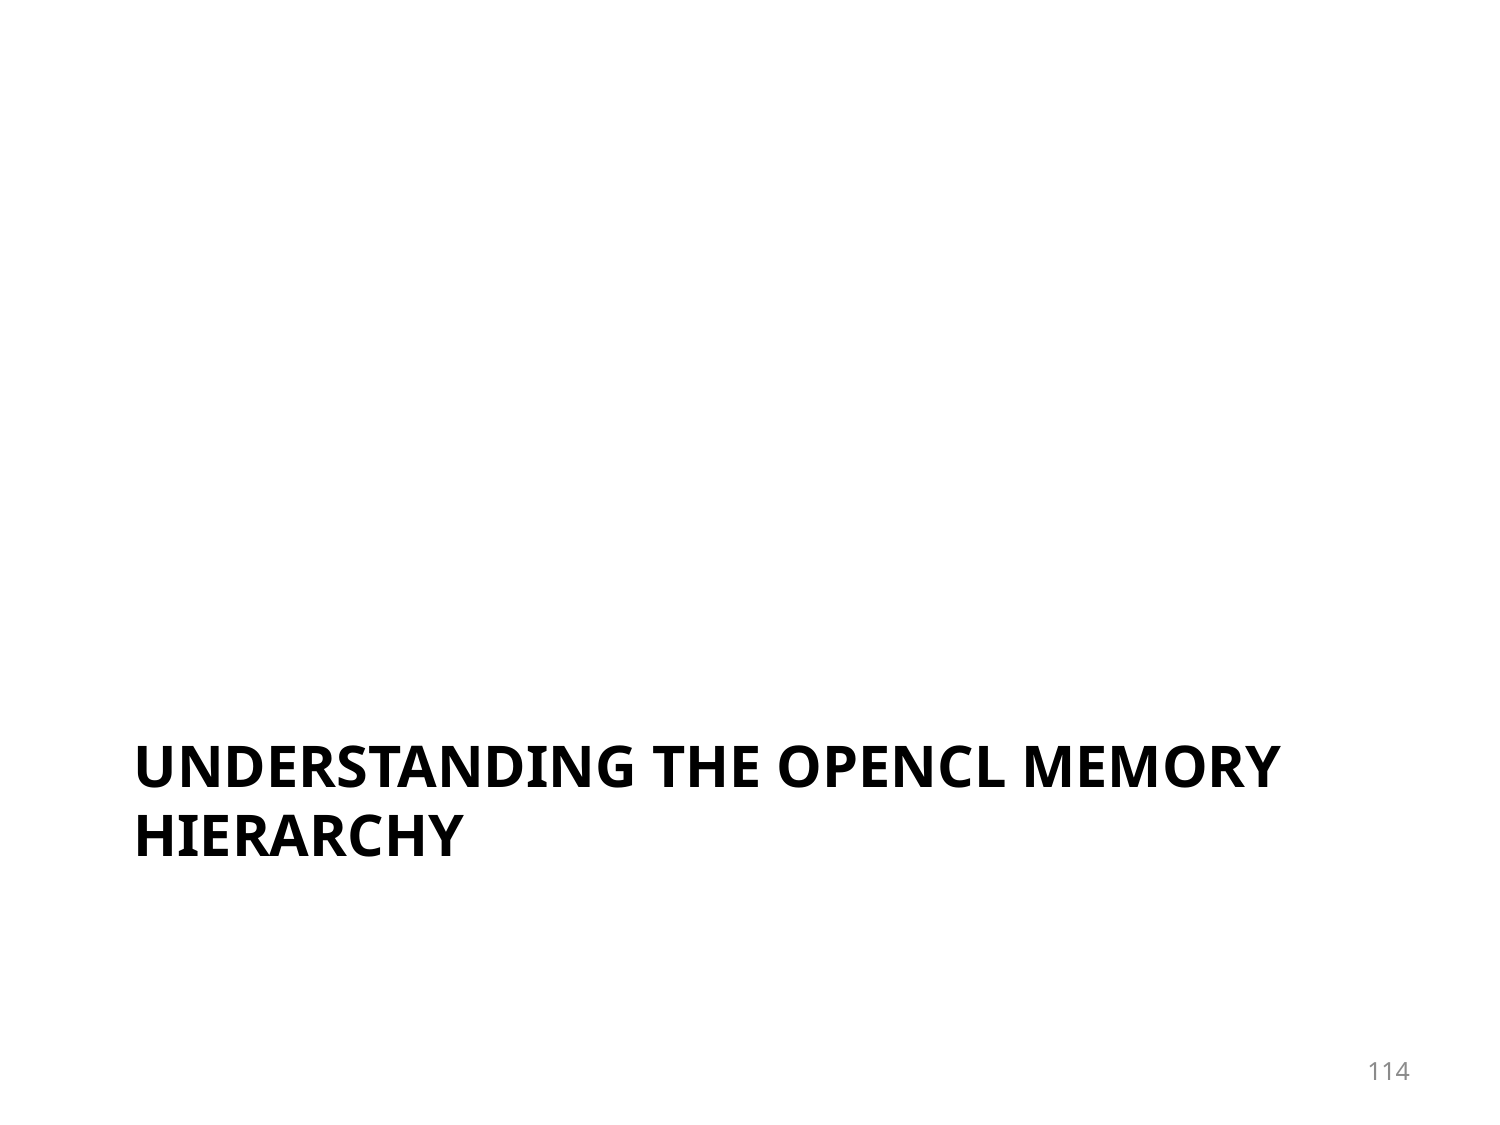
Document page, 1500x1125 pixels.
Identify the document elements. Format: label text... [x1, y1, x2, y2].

slide_number 114 [1074, 1042, 1425, 1103]
title Understanding the OpenCL memory hierarchy [118, 722, 1394, 947]
